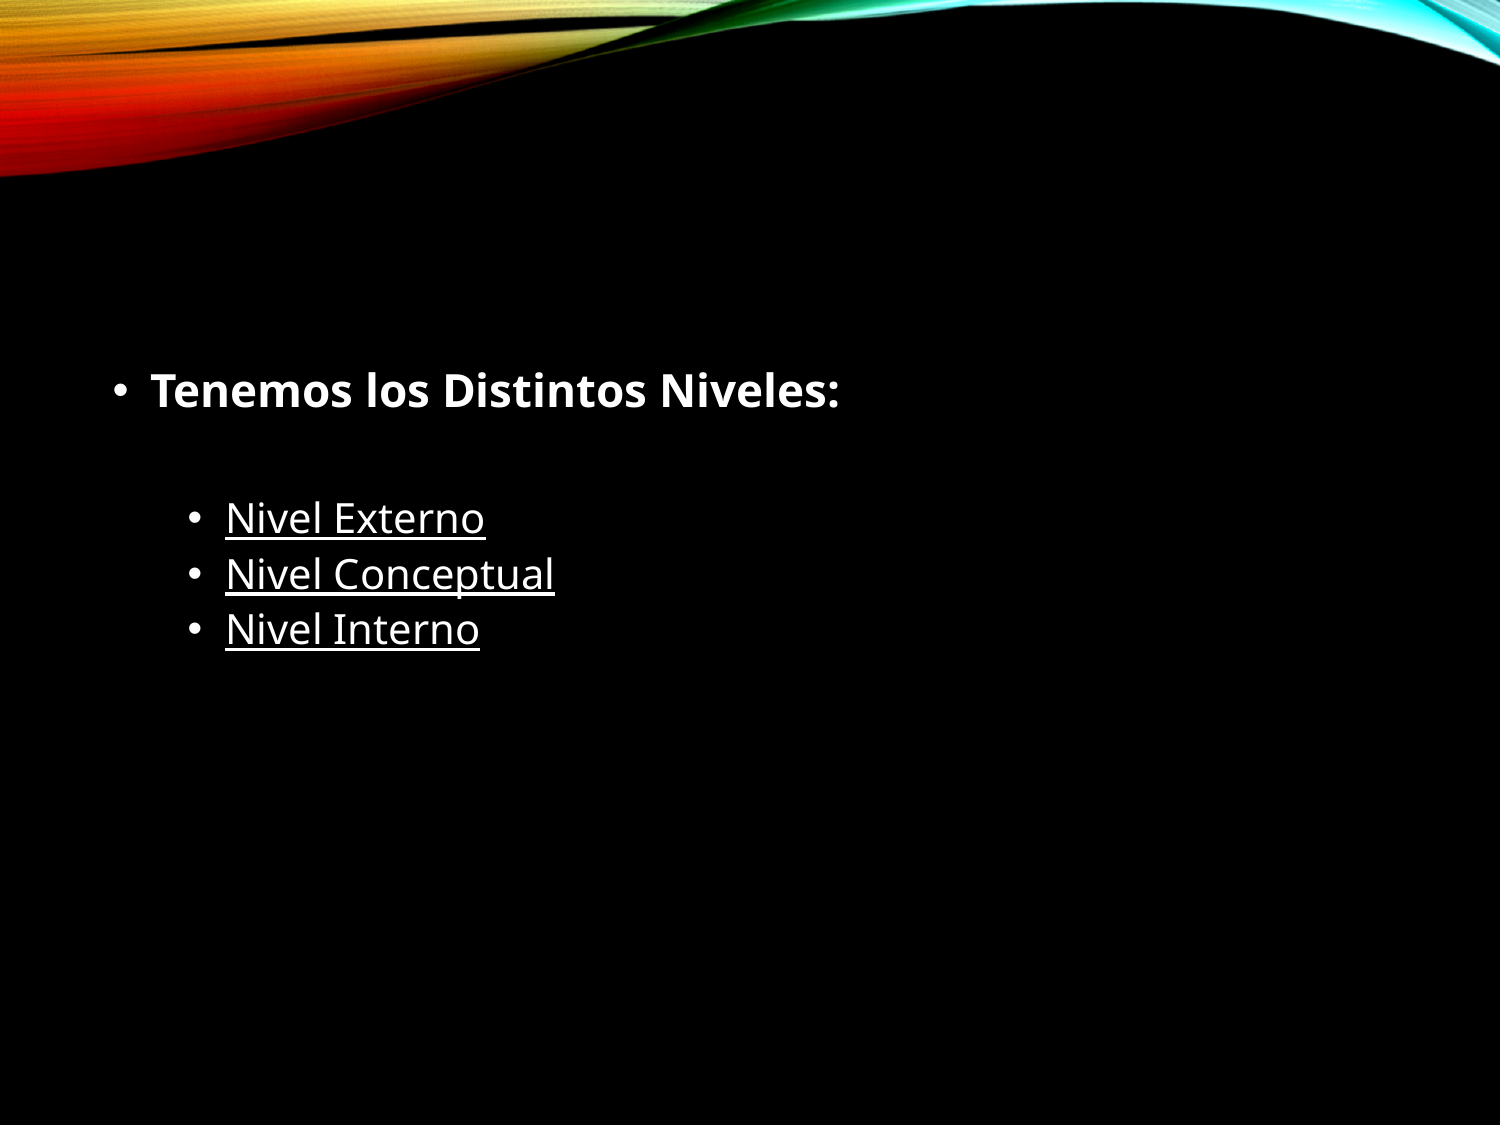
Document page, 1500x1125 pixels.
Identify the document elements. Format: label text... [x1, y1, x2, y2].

list Tenemos los Distintos Niveles: Nivel Externo Nivel Conceptual Nivel Interno [97, 360, 1403, 1028]
picture [0, 0, 1500, 178]
